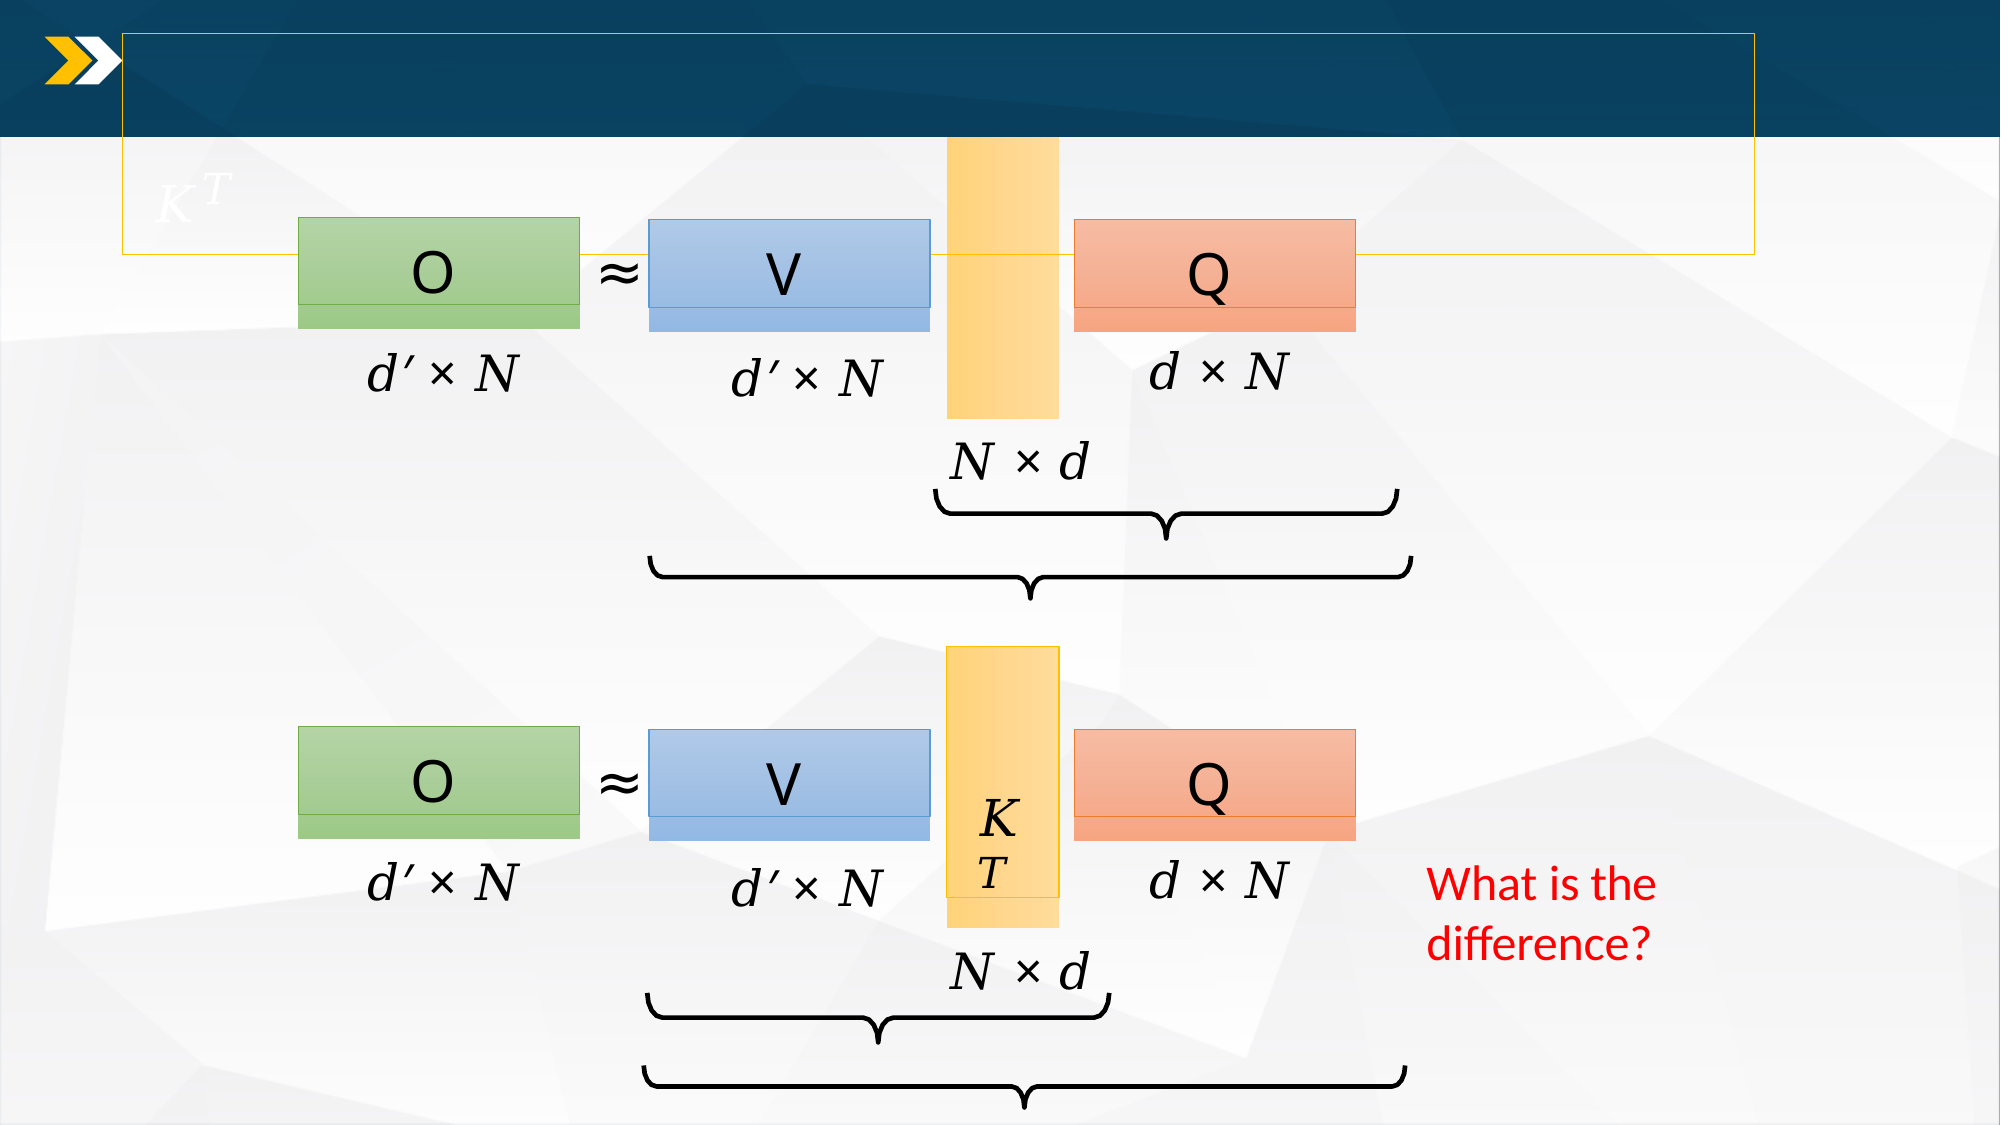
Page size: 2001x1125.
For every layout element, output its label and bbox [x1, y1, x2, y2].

text_box [726, 854, 903, 917]
text_box [726, 344, 903, 407]
text_box [362, 848, 551, 911]
text_box [1144, 337, 1299, 400]
text_box [647, 937, 1110, 1043]
text_box [649, 555, 1412, 599]
text_box [1424, 848, 1687, 971]
text_box [593, 232, 641, 305]
text_box [935, 427, 1398, 539]
text_box [1144, 846, 1320, 909]
picture [0, 0, 2000, 1125]
text_box [362, 338, 551, 401]
title [122, 33, 1755, 255]
text_box [593, 741, 641, 814]
text_box [643, 1065, 1406, 1108]
